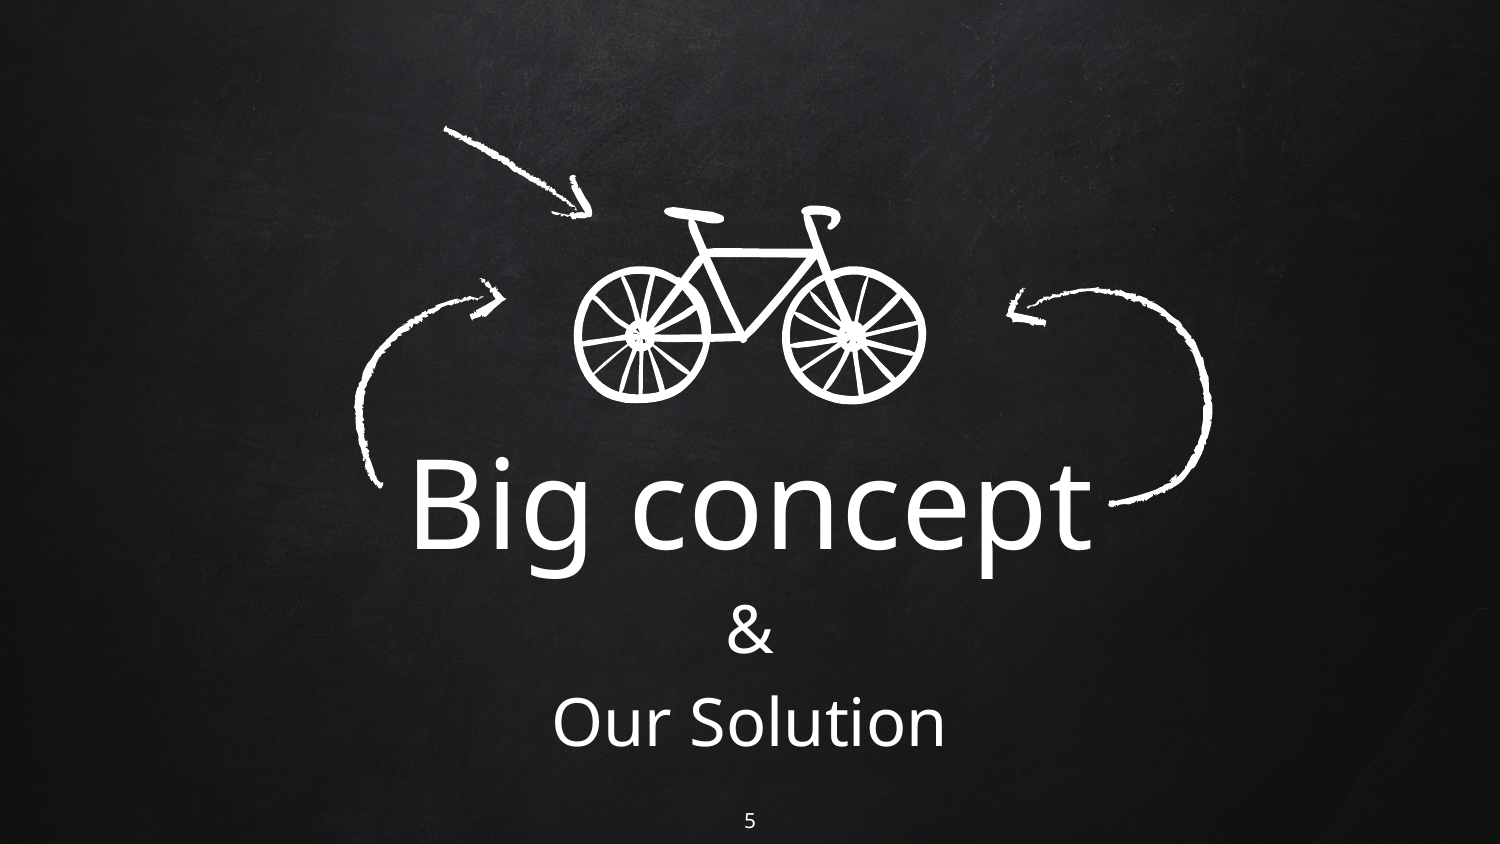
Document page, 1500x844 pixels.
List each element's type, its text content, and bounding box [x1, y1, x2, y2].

subtitle & Our Solution [328, 572, 1172, 701]
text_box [338, 297, 531, 468]
title Big concept [112, 409, 1388, 600]
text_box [997, 294, 1247, 453]
picture [0, 0, 1500, 844]
slide_number 5 [705, 792, 795, 844]
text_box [435, 144, 608, 189]
text_box [573, 205, 927, 405]
